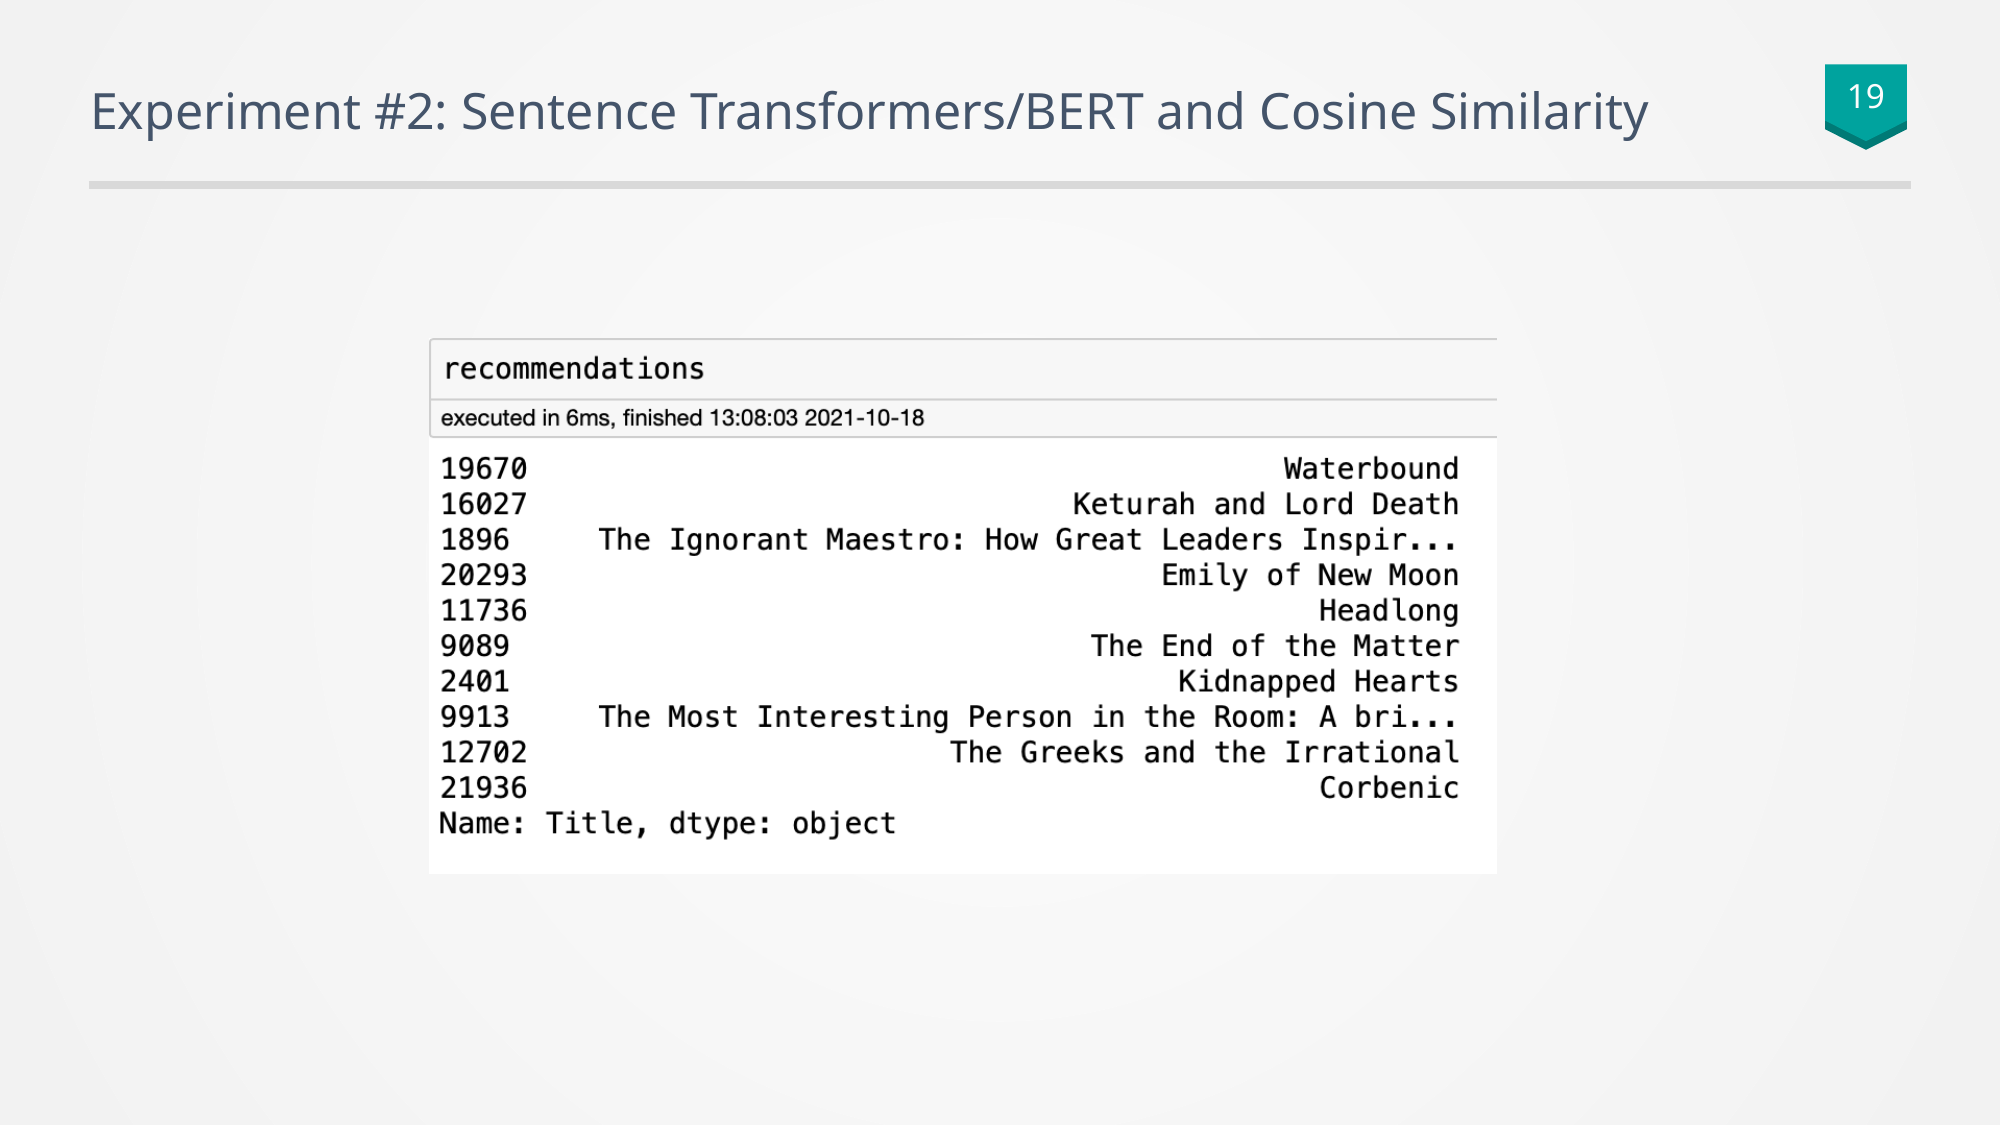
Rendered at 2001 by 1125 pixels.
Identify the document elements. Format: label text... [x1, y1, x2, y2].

title Experiment #2: Sentence Transformers/BERT and Cosine Similarity [75, 20, 1705, 206]
picture [429, 338, 1497, 874]
slide_number 19 [1811, 67, 1921, 128]
